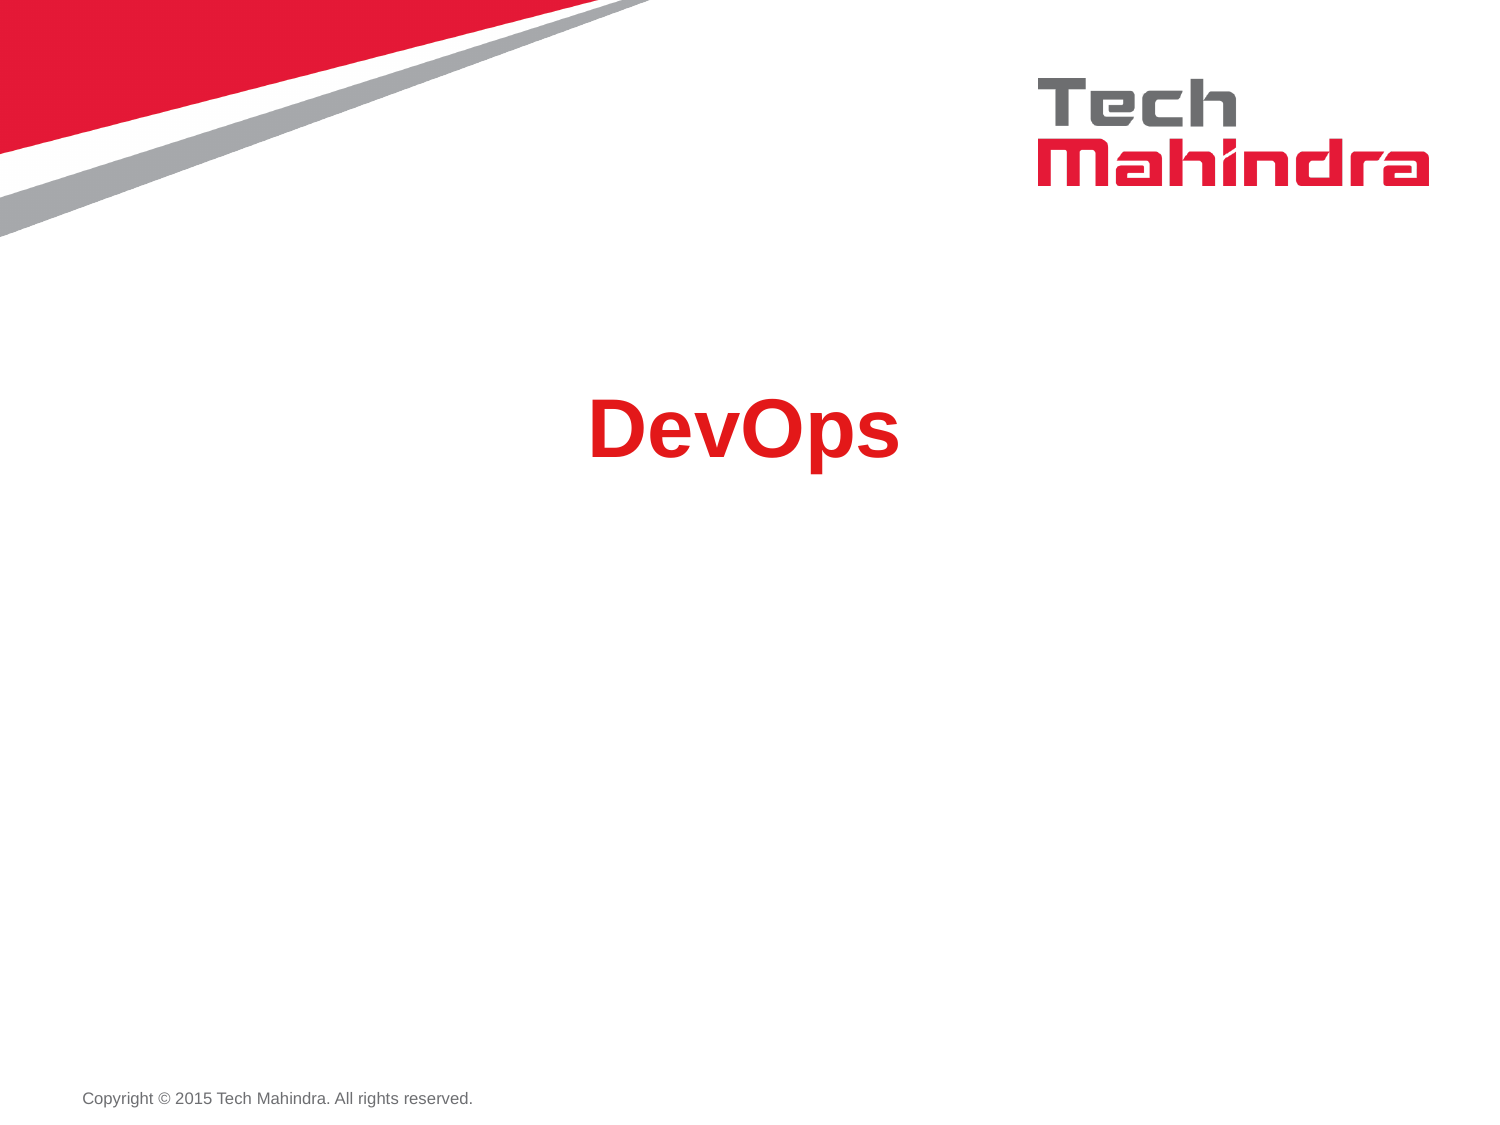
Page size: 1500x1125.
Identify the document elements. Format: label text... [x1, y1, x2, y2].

title DevOps [292, 373, 1198, 476]
picture [1038, 78, 1429, 186]
picture [0, 0, 652, 237]
